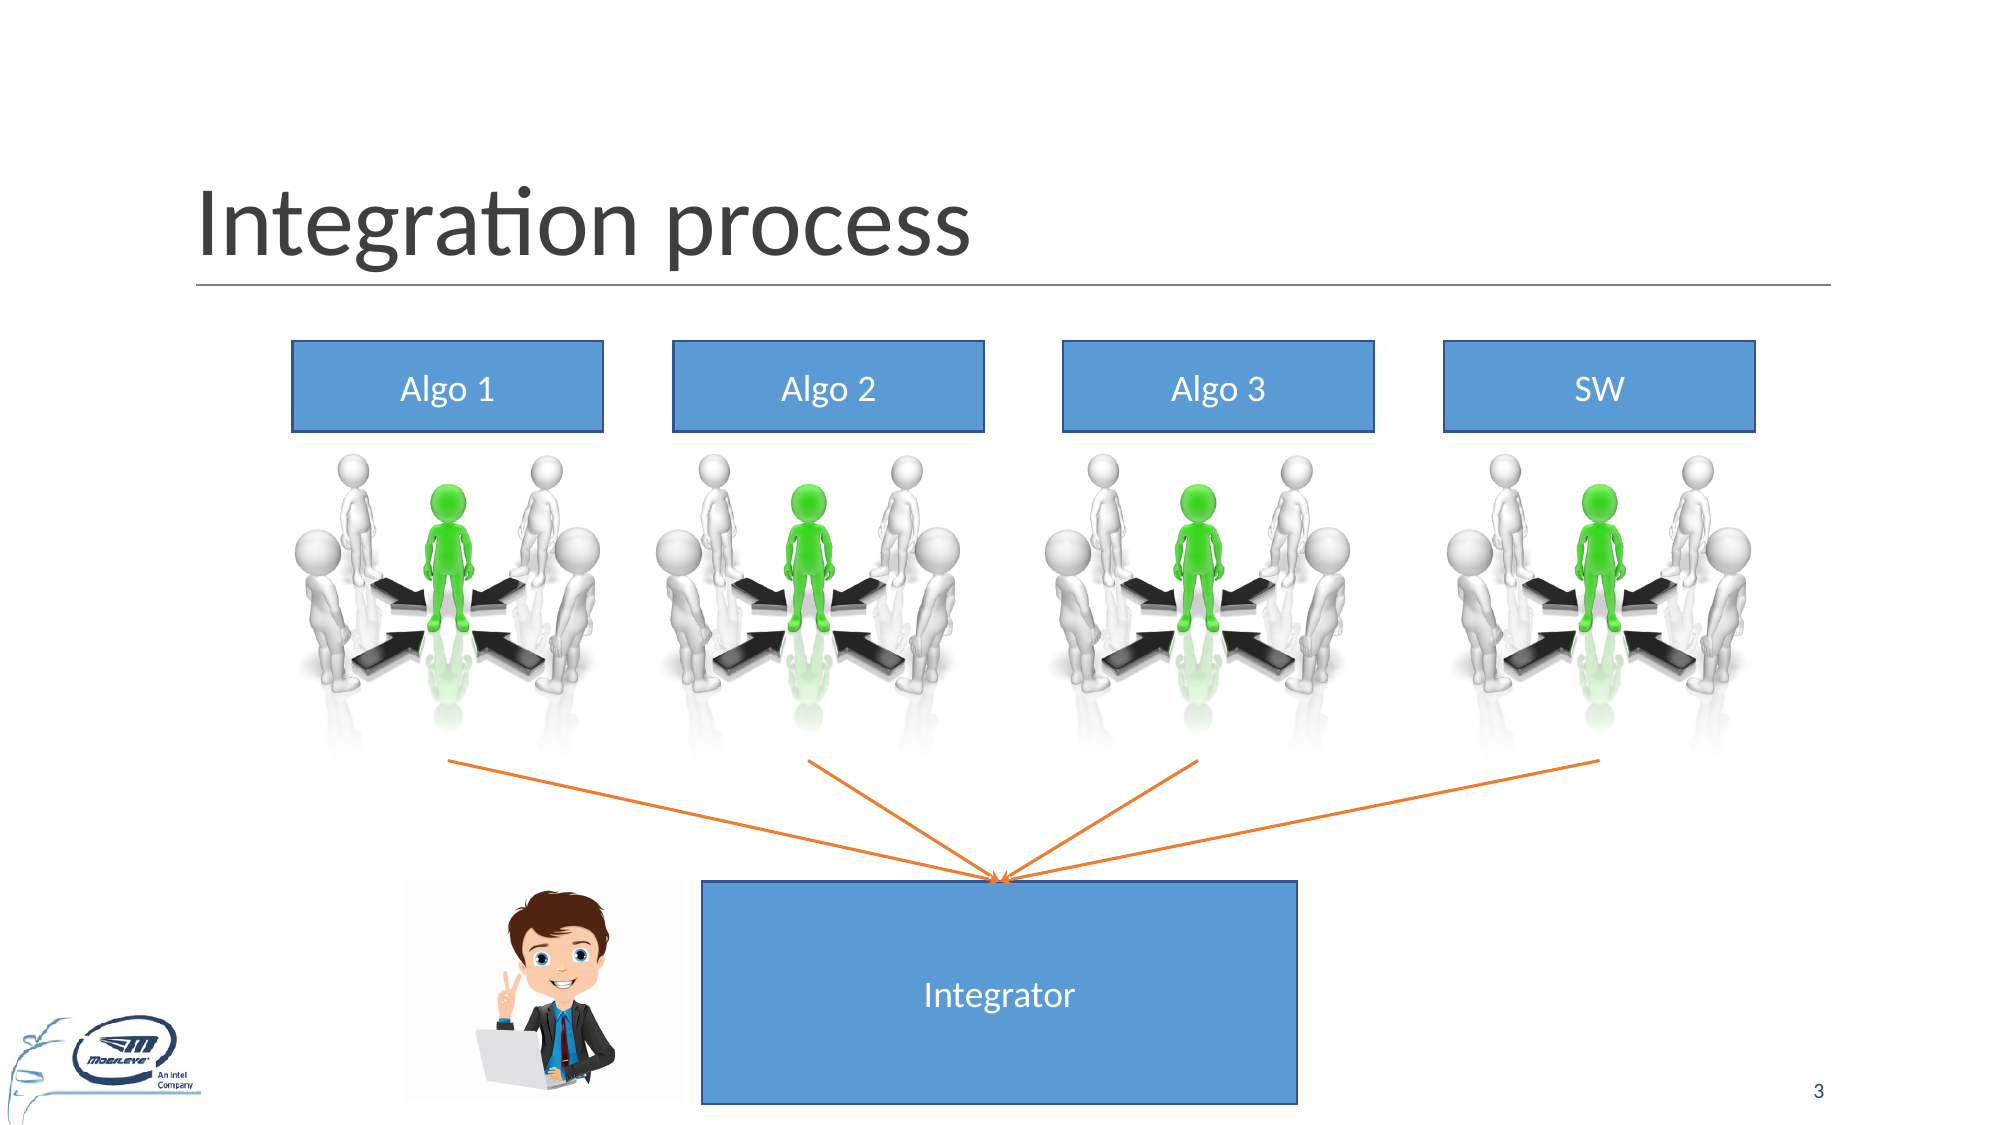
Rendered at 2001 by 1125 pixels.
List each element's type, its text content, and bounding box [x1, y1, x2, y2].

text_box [999, 760, 1600, 882]
text_box Algo 3 [1063, 340, 1374, 432]
text_box SW [1444, 340, 1755, 432]
picture [0, 1013, 201, 1125]
slide_number 3 [1624, 1059, 1840, 1120]
picture [404, 878, 687, 1102]
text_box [807, 760, 996, 882]
text_box Algo 2 [673, 340, 984, 432]
title Integration process [180, 47, 1830, 285]
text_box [447, 760, 805, 882]
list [292, 449, 604, 761]
picture [1444, 449, 1756, 761]
text_box Integrator [702, 890, 1298, 1104]
text_box Algo 1 [292, 340, 603, 432]
picture [652, 449, 964, 760]
picture [1042, 449, 1354, 760]
